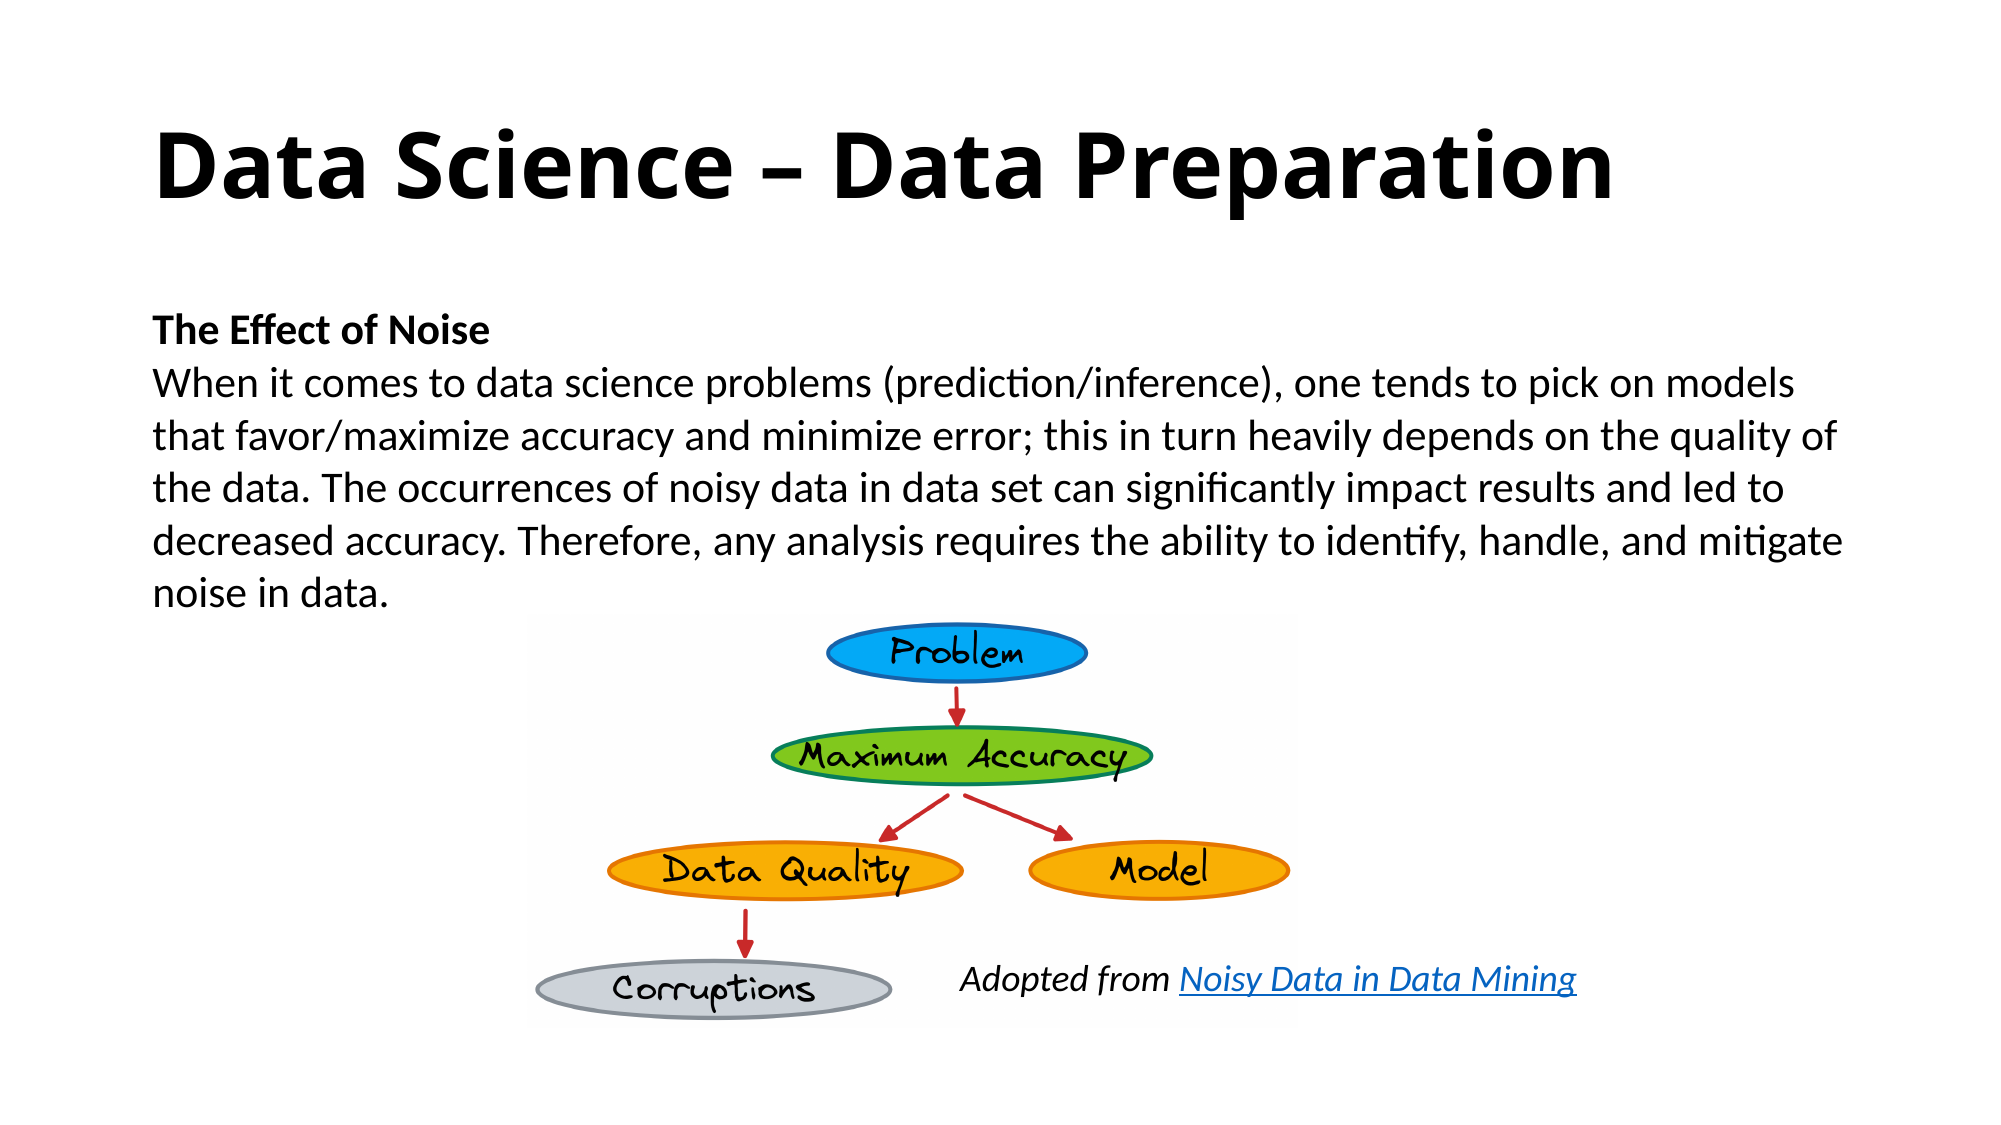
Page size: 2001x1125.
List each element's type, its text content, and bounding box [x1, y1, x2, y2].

title Data Science – Data Preparation [137, 59, 1863, 277]
text_box Adopted from Noisy Data in Data Mining [1298, 946, 1605, 1007]
list The Effect of Noise When it comes to data science problems (prediction/inference), one tends to pick on models that favor/maximize accuracy and minimize error; this in turn heavily depends on the quality of the data. The occurrences of noisy data in data set can significantly impact results and led to decreased accuracy. Therefore, any analysis requires the ability to identify, handle, and mitigate noise in data. [137, 299, 1863, 1038]
picture [527, 614, 1298, 1028]
